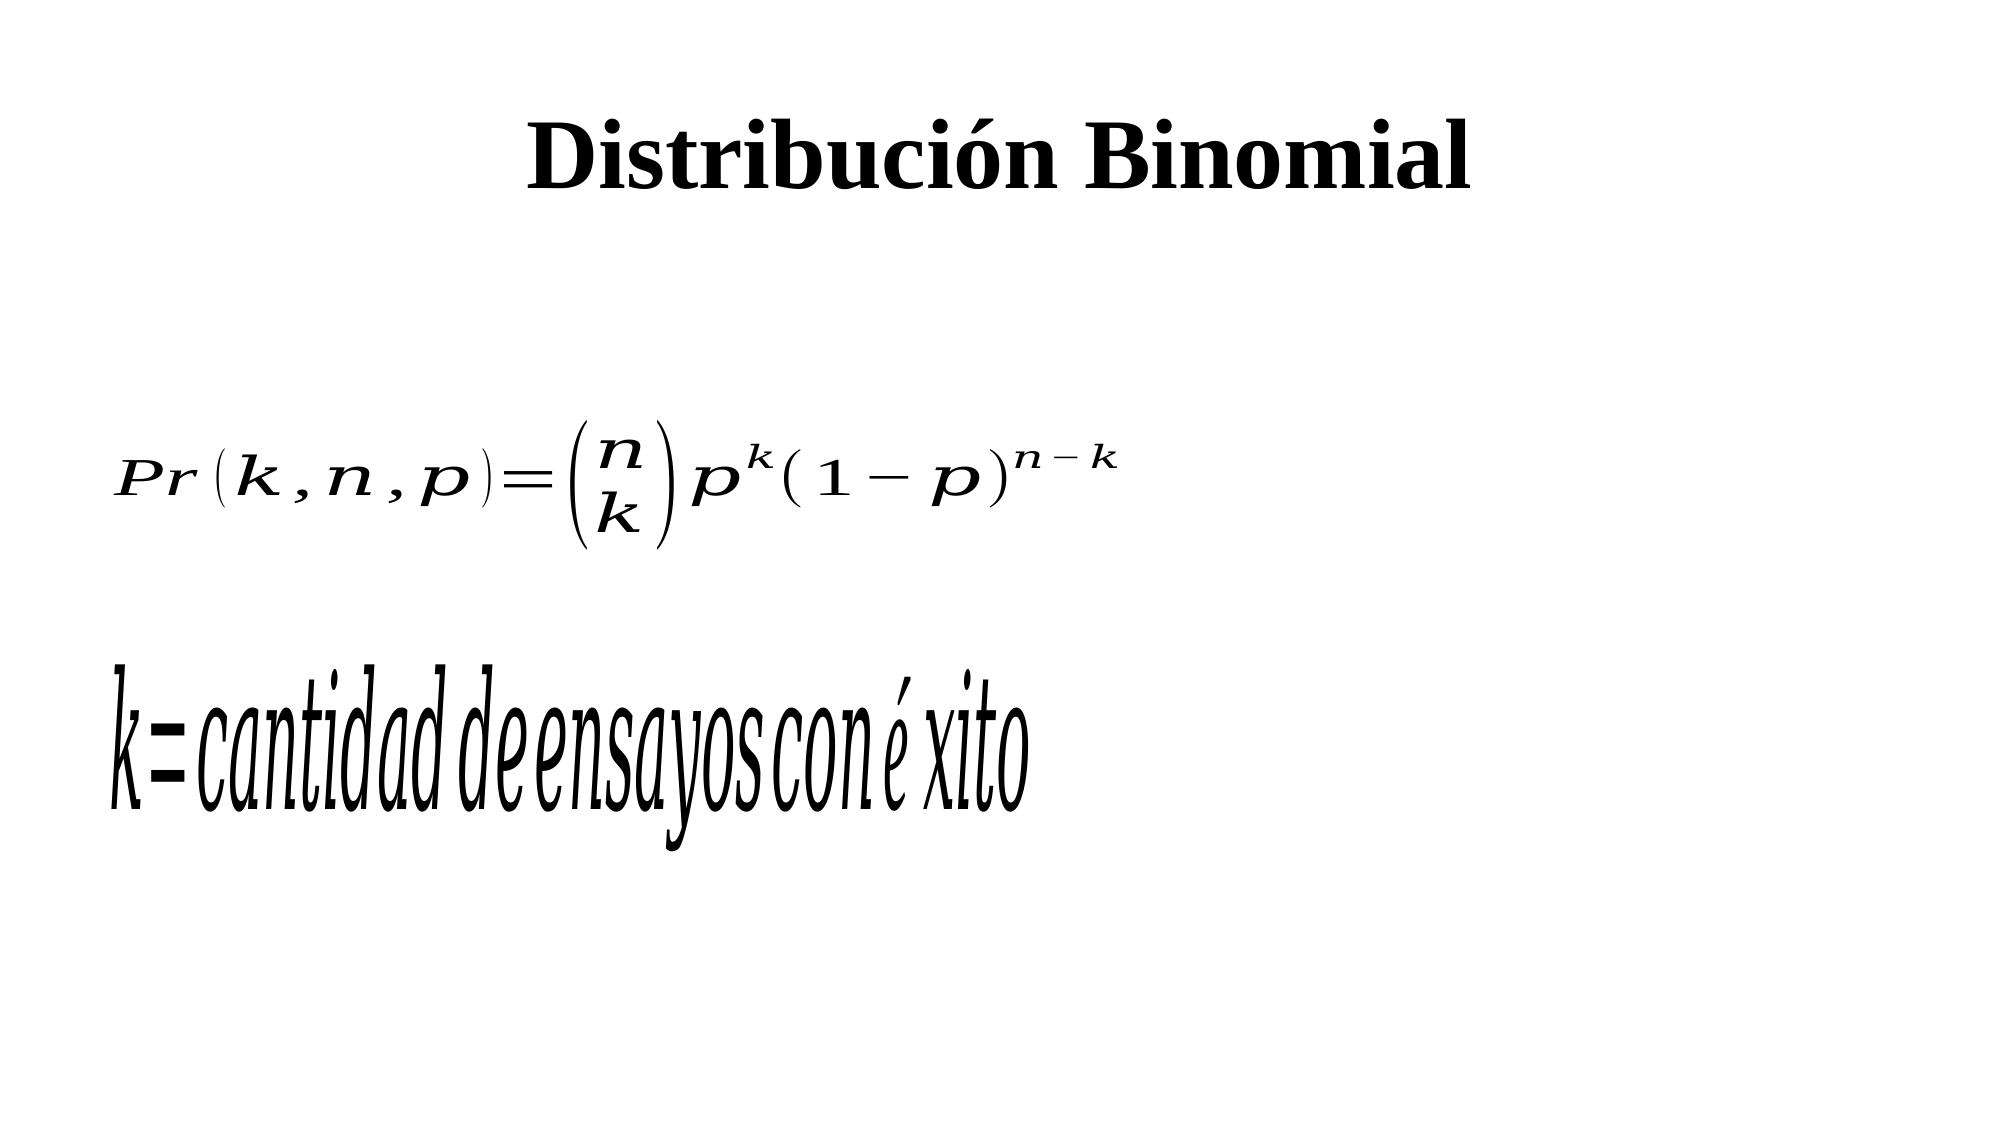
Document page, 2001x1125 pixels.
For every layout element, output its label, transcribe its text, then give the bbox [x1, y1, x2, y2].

text_box Distribución Binomial [0, 0, 2000, 218]
